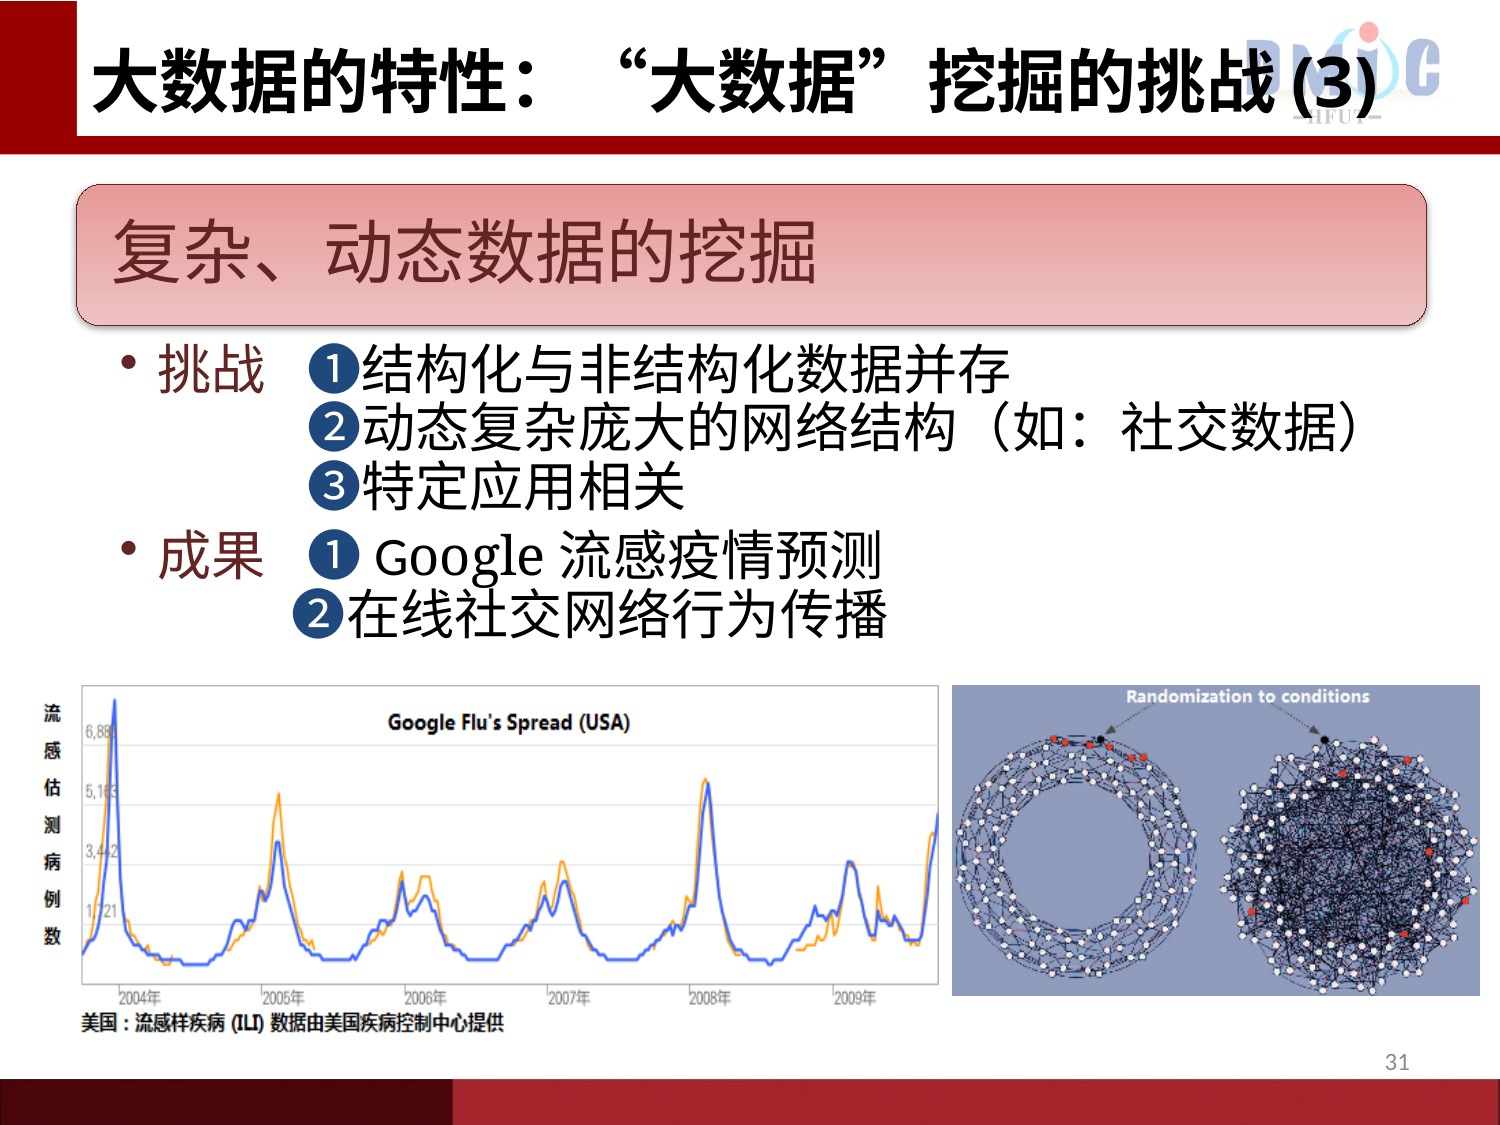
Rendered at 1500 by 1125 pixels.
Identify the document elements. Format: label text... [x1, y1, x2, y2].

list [76, 184, 1427, 717]
picture [0, 1079, 1500, 1125]
title 大数据的特性：“大数据”挖掘的挑战(3) [74, 20, 1426, 130]
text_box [1210, 21, 1472, 132]
slide_number 31 [1074, 1030, 1425, 1091]
picture [952, 685, 1481, 996]
picture [29, 684, 940, 1042]
